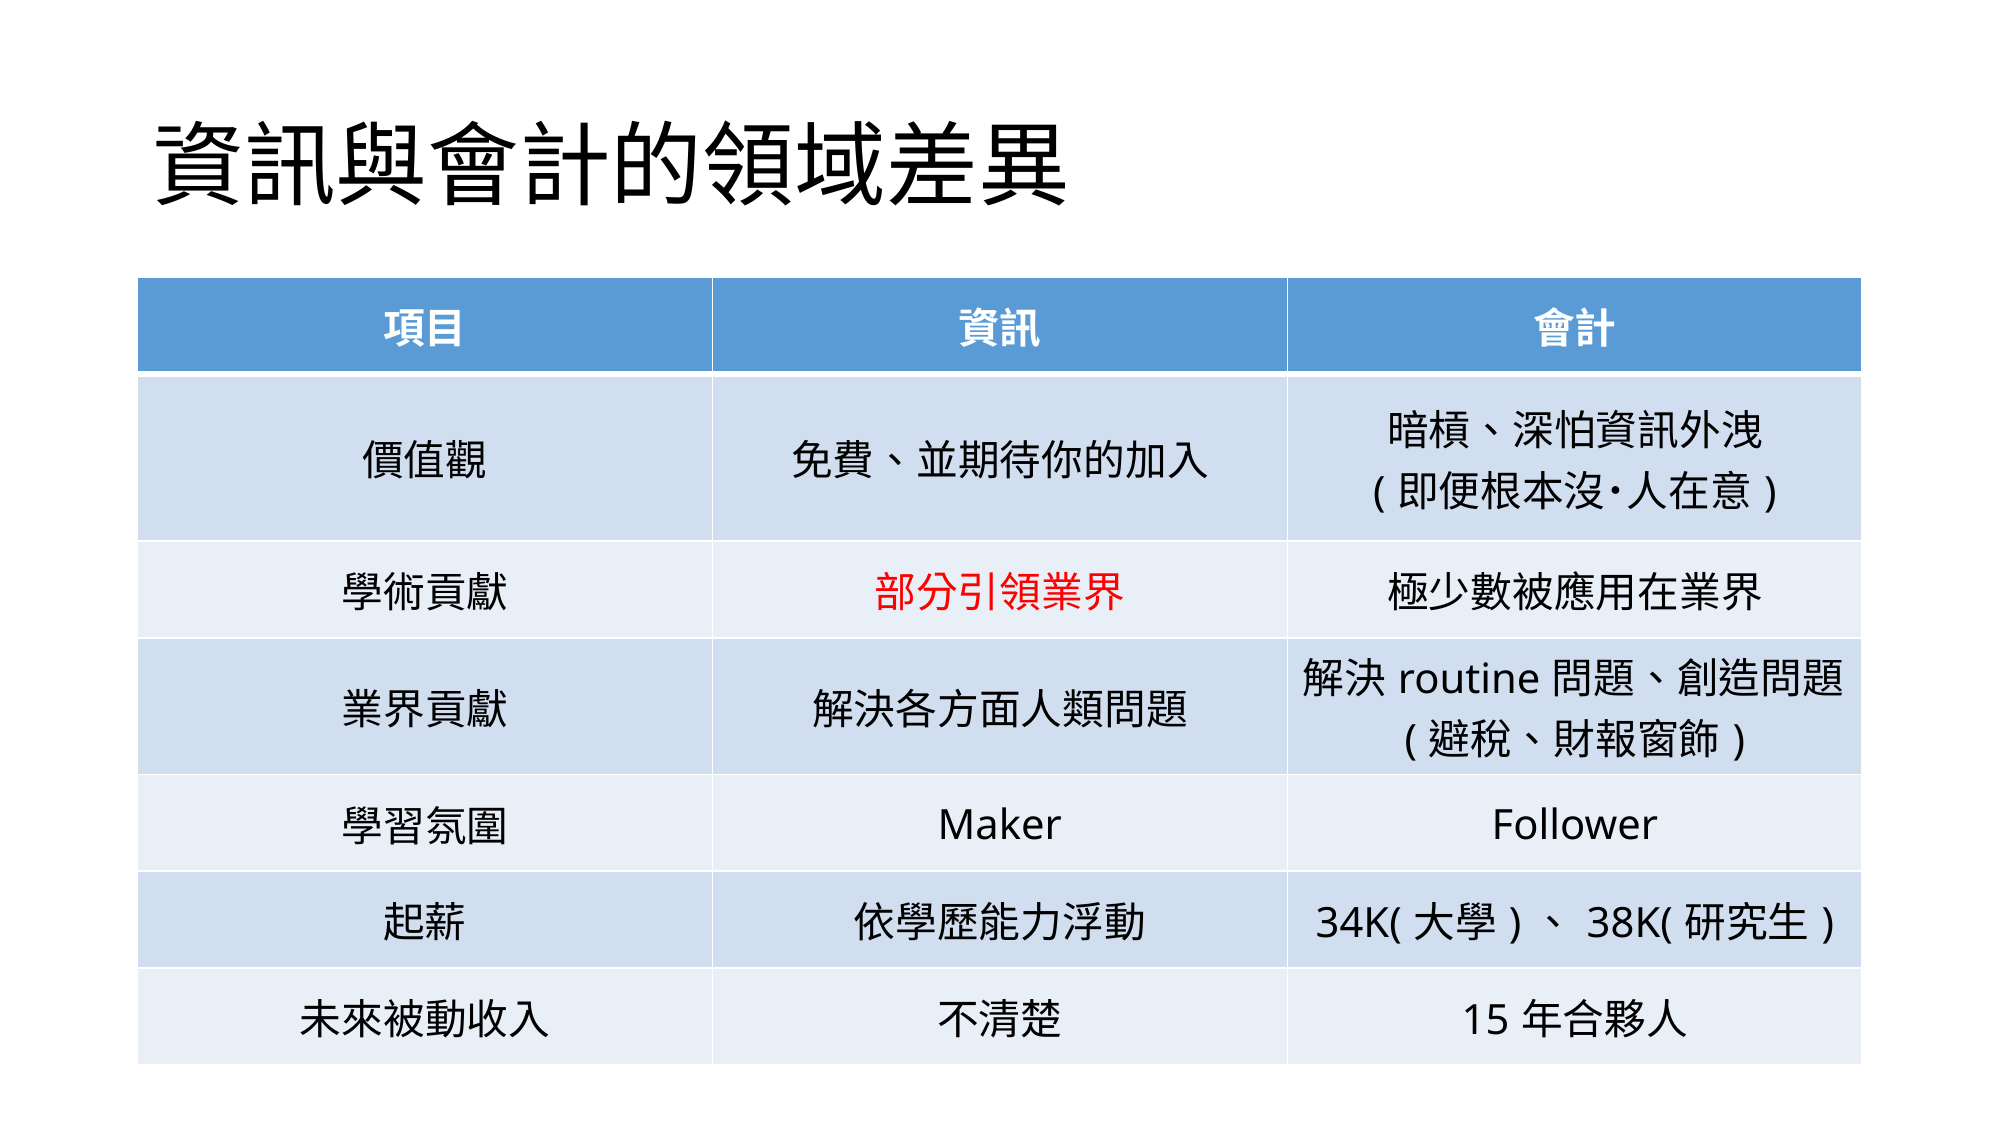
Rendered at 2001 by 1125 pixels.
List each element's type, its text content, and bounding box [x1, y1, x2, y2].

table_cell 學術貢獻 [138, 542, 712, 637]
table_cell 解決各方面人類問題 [713, 639, 1287, 774]
table_cell 15年合夥人 [1288, 969, 1861, 1064]
table_cell 免費、並期待你的加入 [713, 377, 1287, 540]
table_cell 34K(大學)、38K(研究生) [1288, 872, 1861, 967]
table_cell 依學歷能力浮動 [713, 872, 1287, 967]
table_cell Follower [1288, 775, 1861, 870]
table_cell 部分引領業界 [713, 542, 1287, 637]
table_cell 極少數被應用在業界 [1288, 542, 1861, 637]
table_cell Maker [713, 775, 1287, 870]
table_cell 起薪 [138, 872, 712, 967]
table_header 會計 [1288, 278, 1861, 371]
table_header 項目 [138, 278, 712, 371]
table_cell 業界貢獻 [138, 639, 712, 774]
table_cell 價值觀 [138, 377, 712, 540]
table_header 資訊 [713, 278, 1287, 371]
table_cell 學習氛圍 [138, 775, 712, 870]
table_cell 未來被動收入 [138, 969, 712, 1064]
table_cell 不清楚 [713, 969, 1287, 1064]
table_cell 暗槓、深怕資訊外洩 (即便根本沒˙人在意) [1288, 377, 1861, 540]
title 資訊與會計的領域差異 [137, 59, 1863, 276]
table_cell 解決routine問題、創造問題(避稅、財報窗飾) [1288, 639, 1861, 774]
